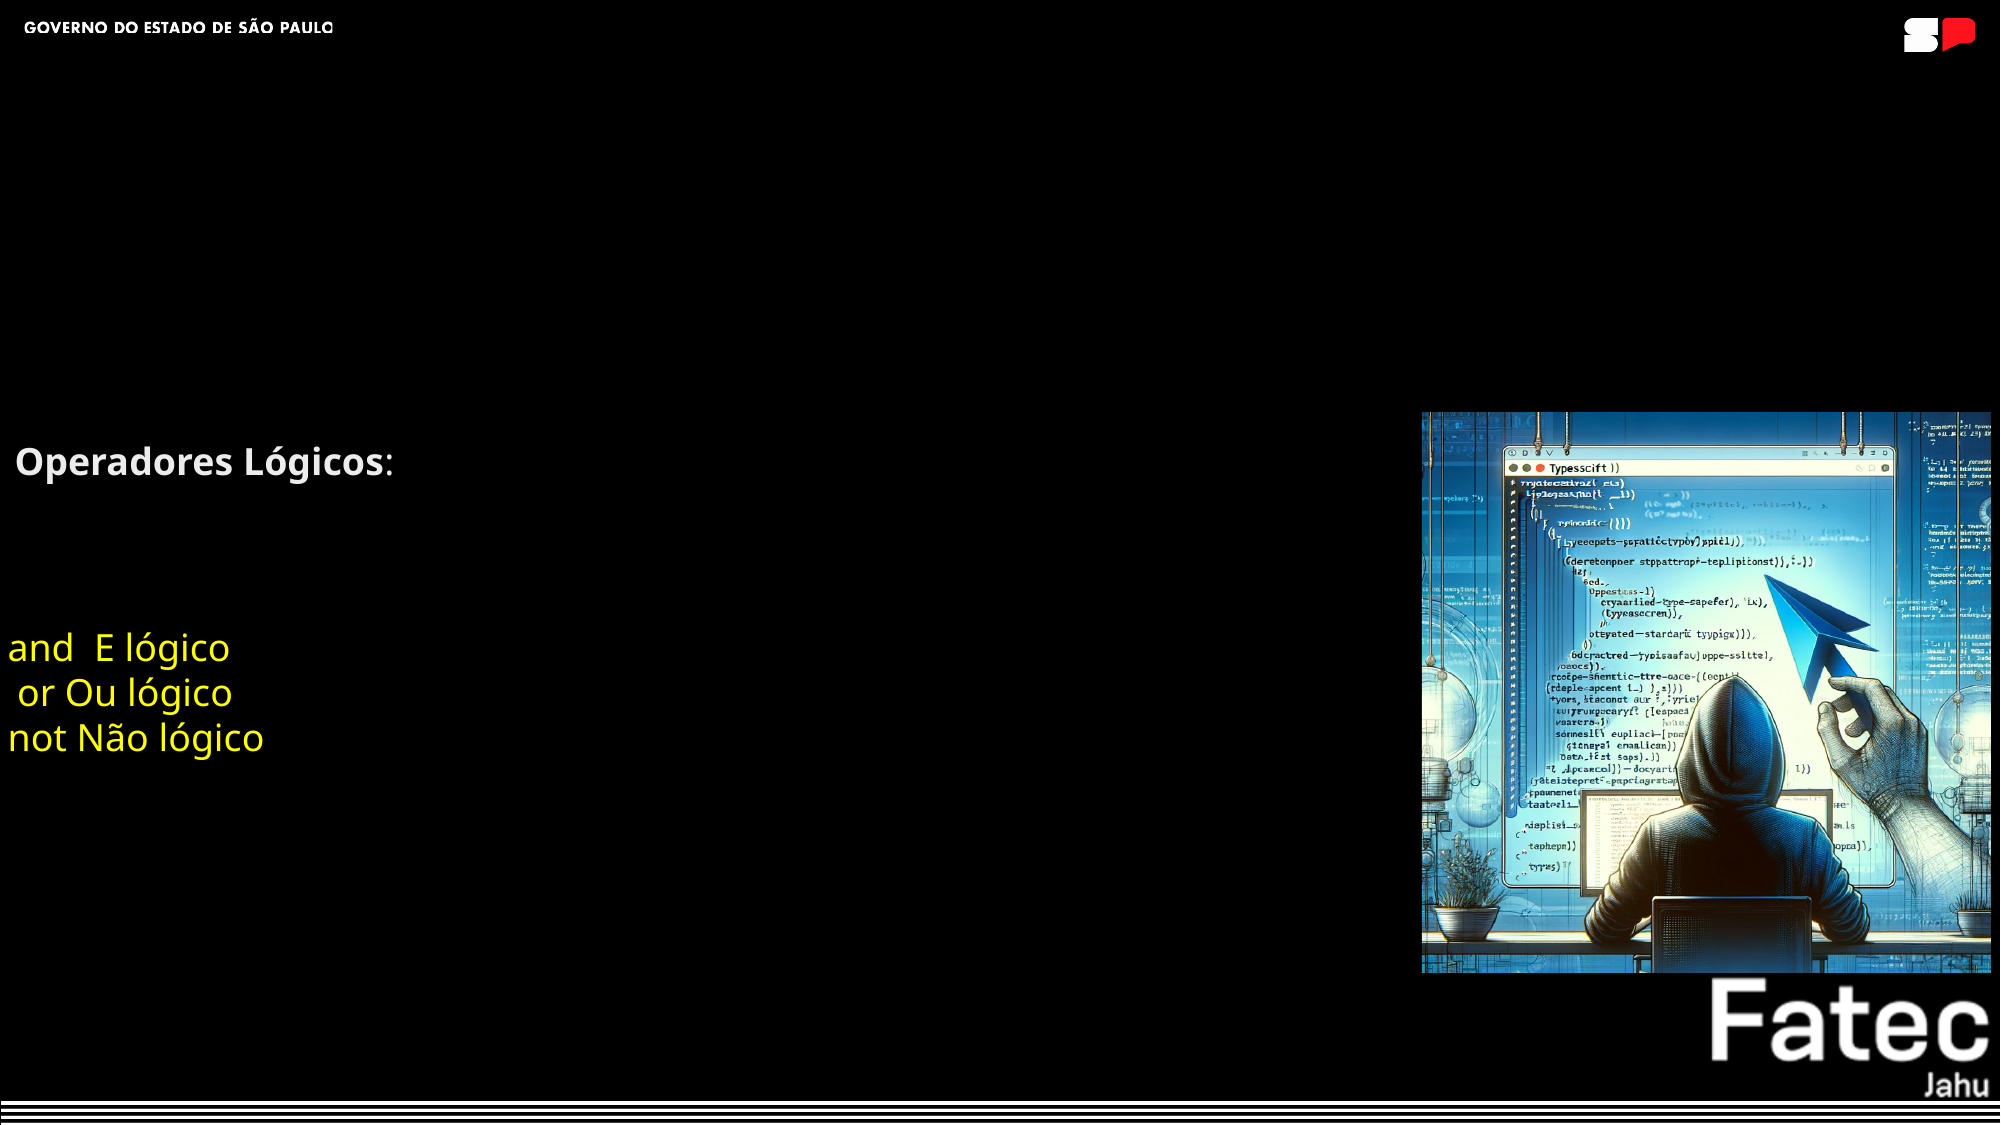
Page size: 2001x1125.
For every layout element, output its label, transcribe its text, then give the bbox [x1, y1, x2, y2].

text_box Operadores Lógicos: [0, 430, 410, 491]
picture [1706, 950, 1996, 1110]
text_box [1421, 411, 1992, 974]
text_box and E lógico or Ou lógico not Não lógico [0, 616, 280, 767]
